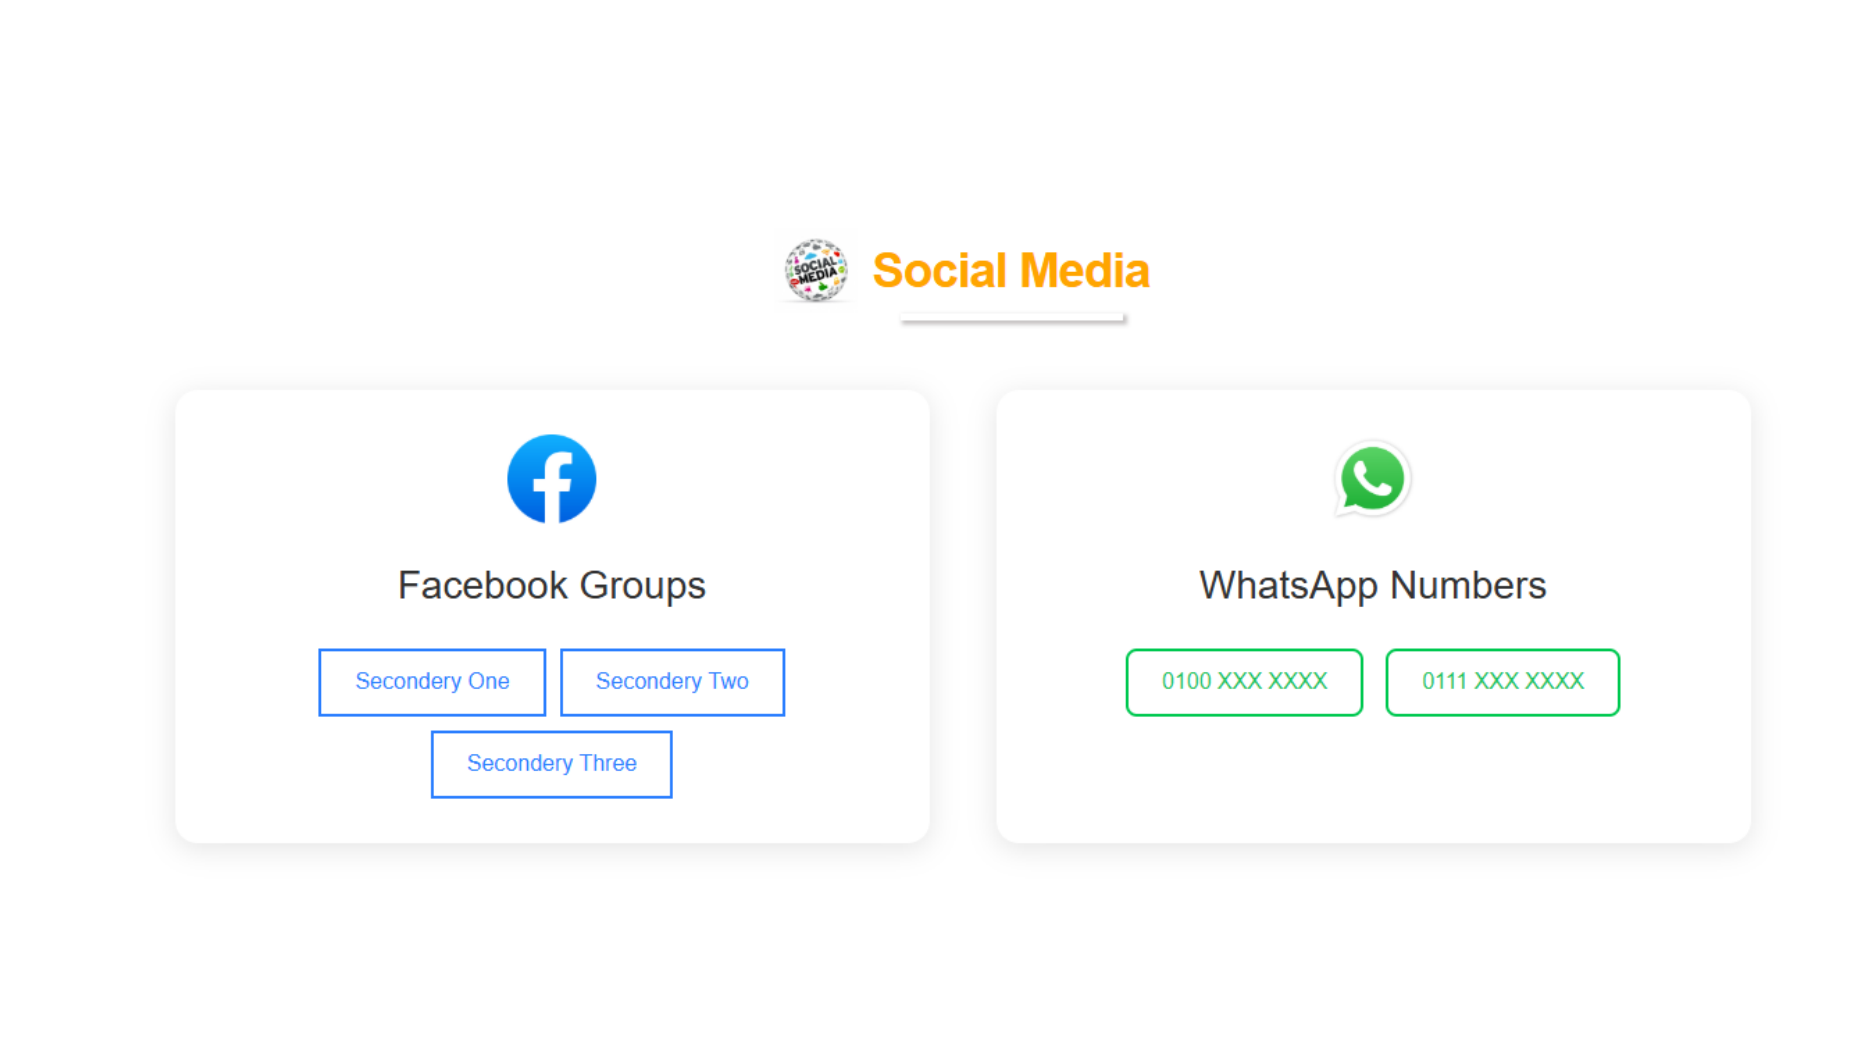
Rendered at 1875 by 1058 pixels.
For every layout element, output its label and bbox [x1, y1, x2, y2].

picture [24, 157, 1875, 949]
